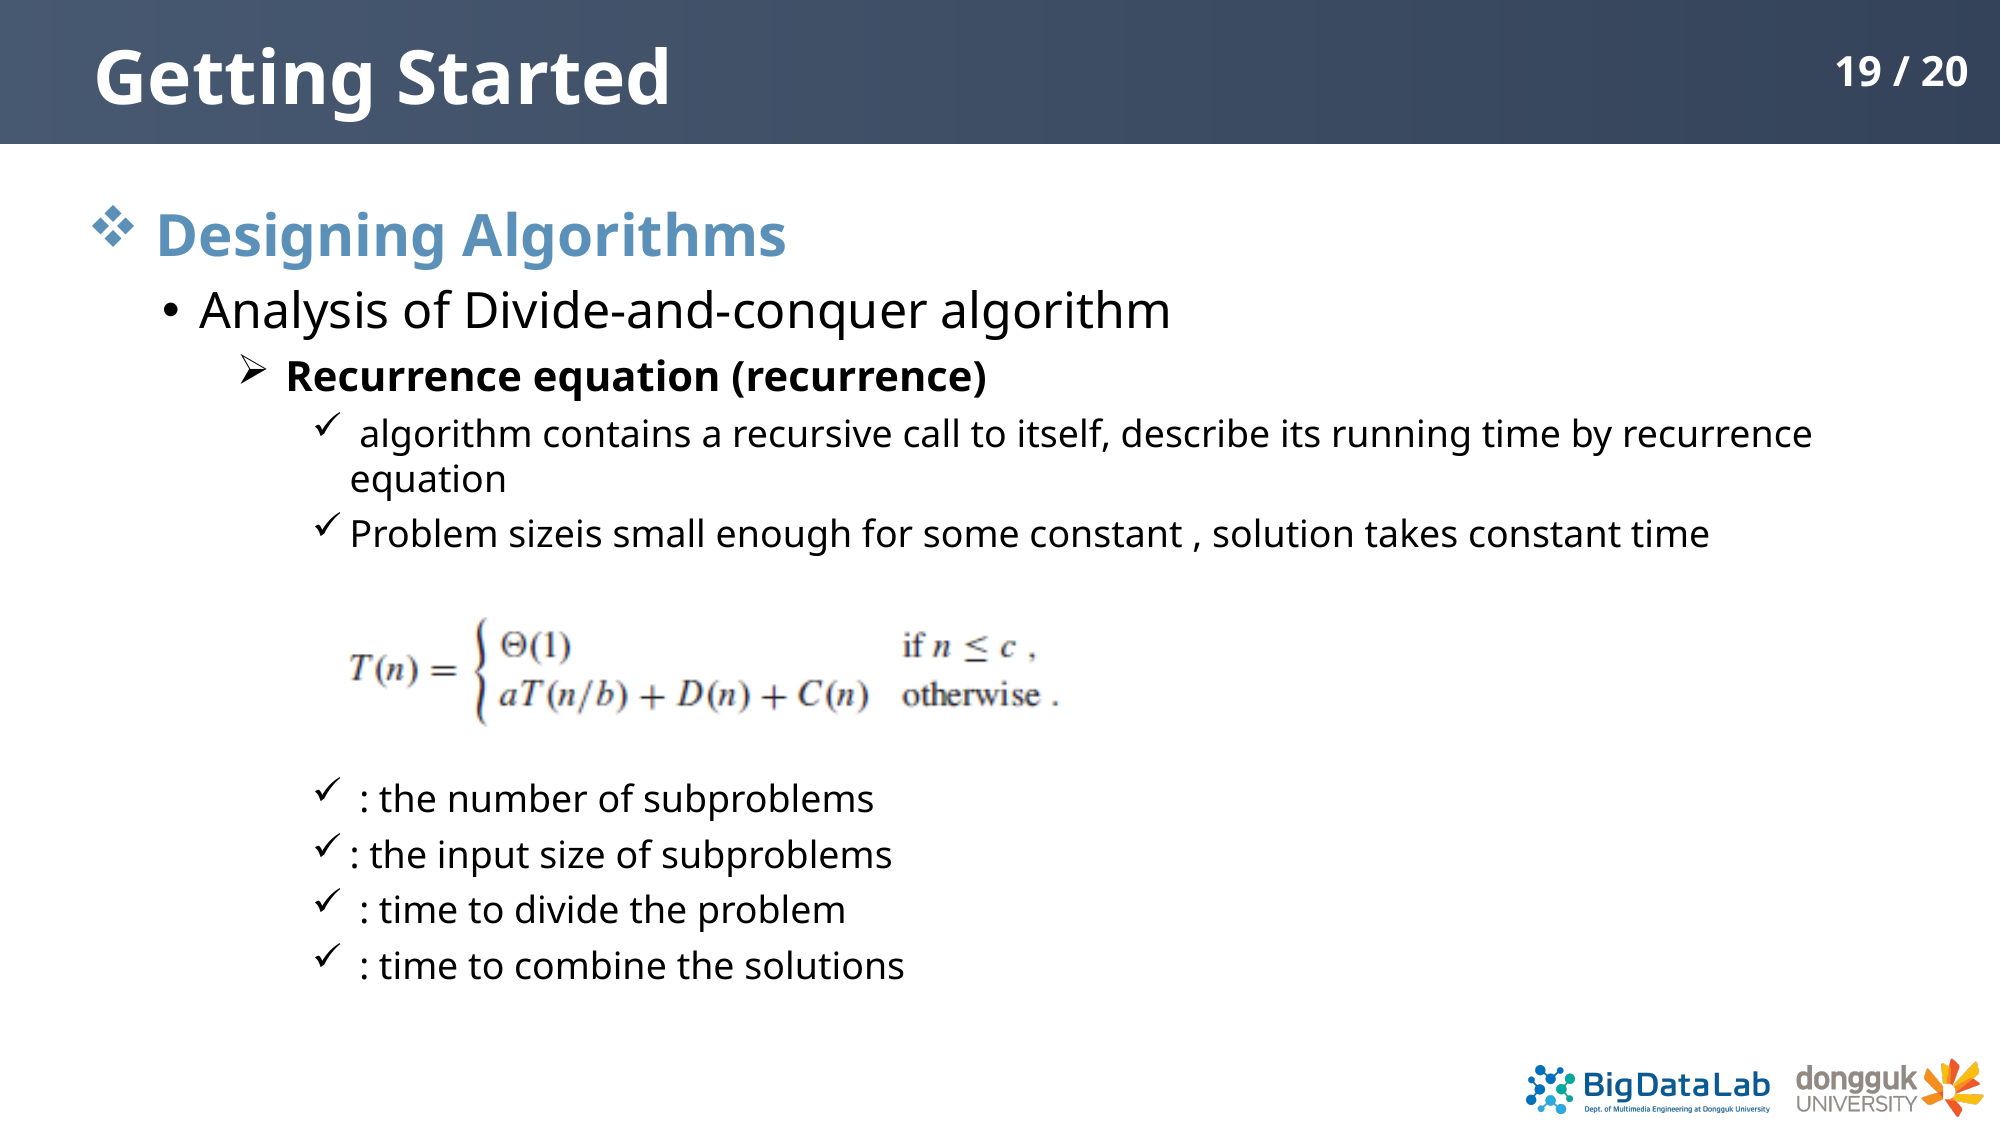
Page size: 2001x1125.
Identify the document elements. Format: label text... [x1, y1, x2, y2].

title Getting Started [78, 21, 1935, 128]
picture [1526, 1065, 1770, 1114]
picture [344, 609, 1074, 734]
slide_number 19 / 20 [1769, 21, 1984, 126]
